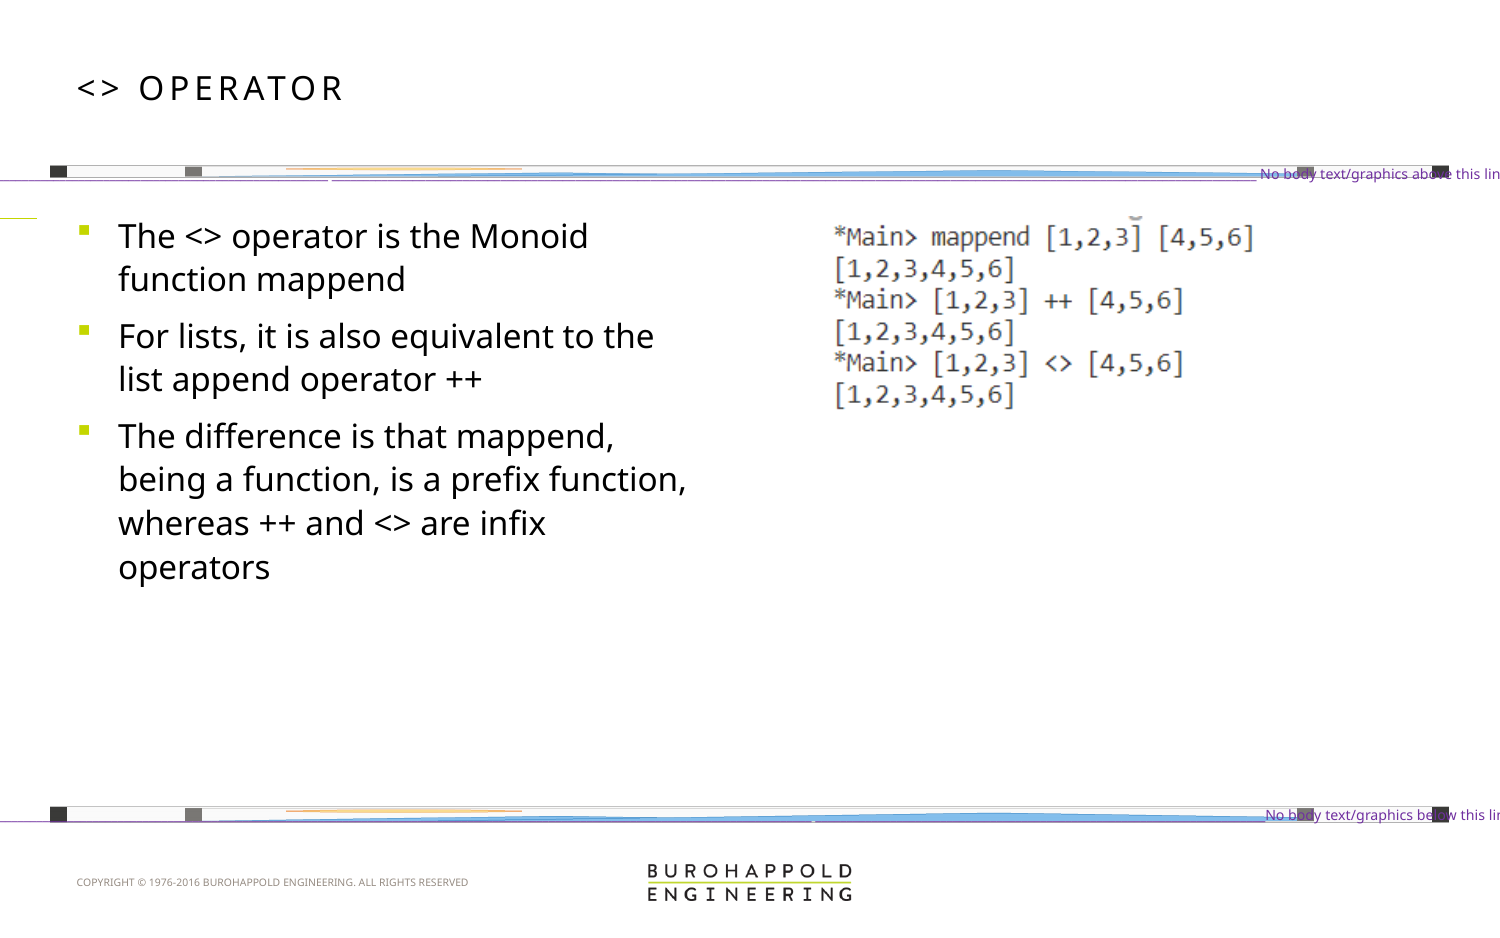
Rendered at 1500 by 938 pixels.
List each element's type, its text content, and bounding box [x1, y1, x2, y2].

picture [0, 806, 1500, 823]
title <> Operator [76, 67, 975, 108]
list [828, 216, 1300, 410]
picture [0, 164, 1500, 178]
picture [631, 848, 868, 917]
list The <> operator is the Monoid function mappend For lists, it is also equivalent to the list append operator ++ The difference is that mappend, being a function, is a prefix function, whereas ++ and <> are infix operators [76, 210, 703, 805]
